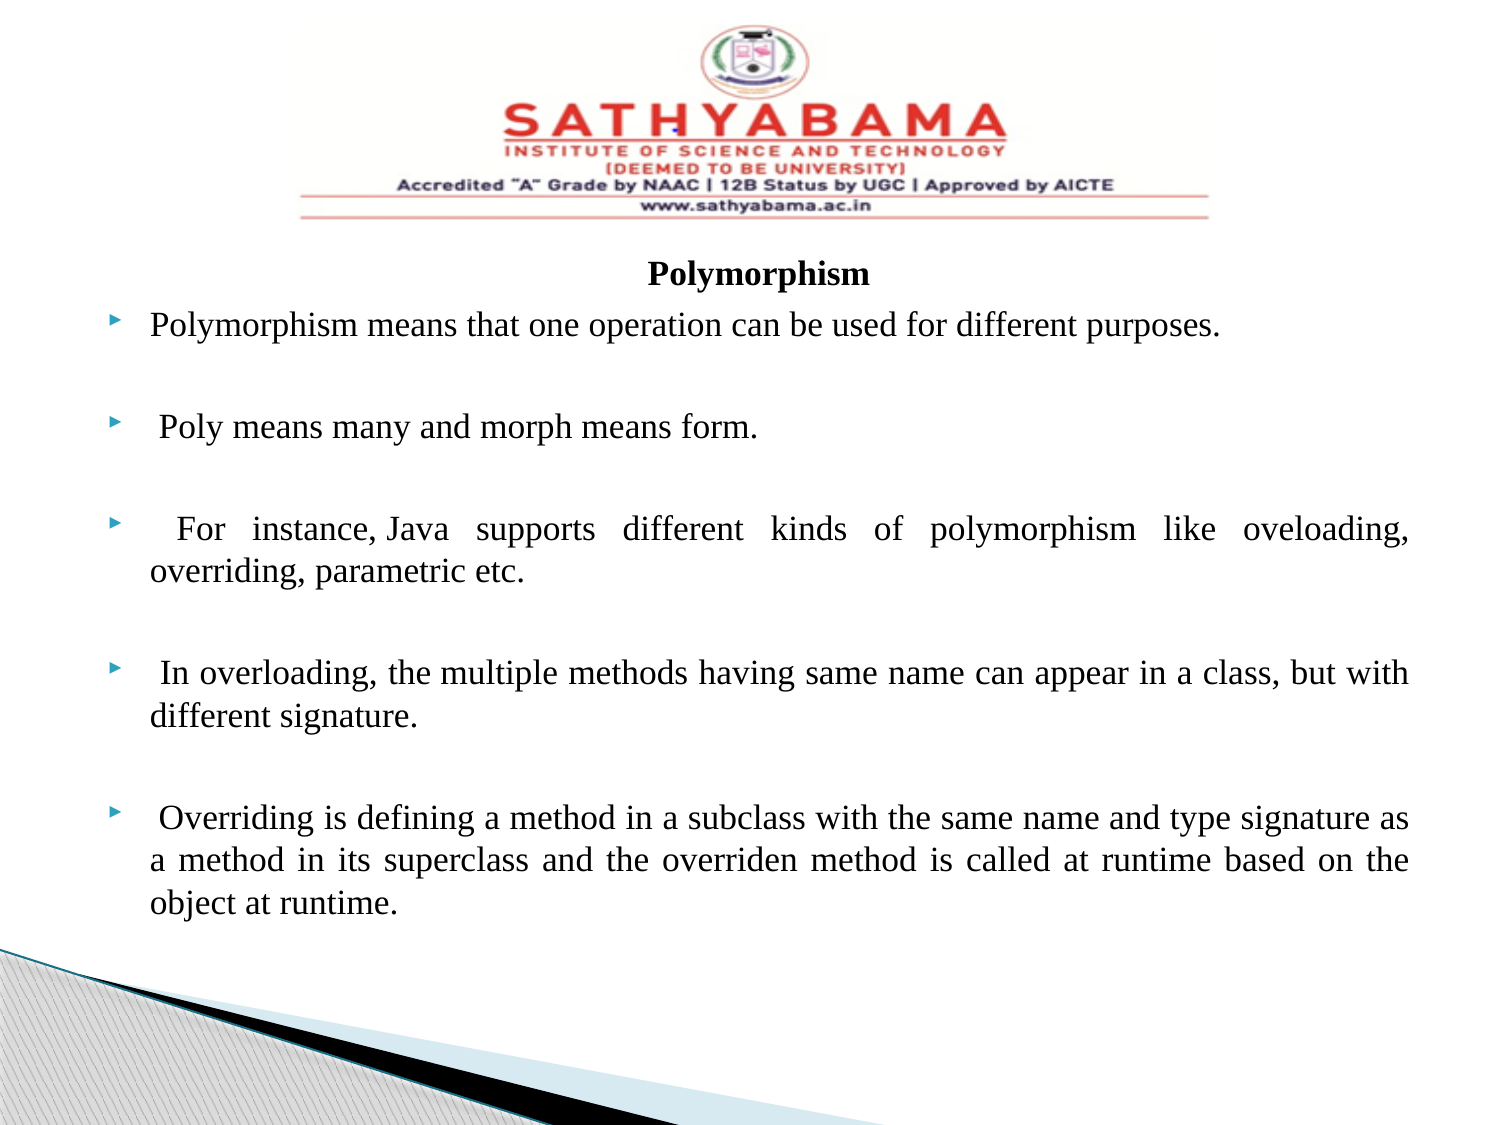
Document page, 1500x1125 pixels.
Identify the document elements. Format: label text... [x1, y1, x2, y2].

picture [262, 24, 1263, 238]
list Polymorphism Polymorphism means that one operation can be used for different purposes. Poly means many and morph means form. For instance, Java supports different kinds of polymorphism like oveloading, overriding, parametric etc. In overloading, the multiple methods having same name can appear in a class, but with different signature. Overriding is defining a method in a subclass with the same name and type signature as a method in its superclass and the overriden method is called at runtime based on the object at runtime. [75, 243, 1425, 986]
